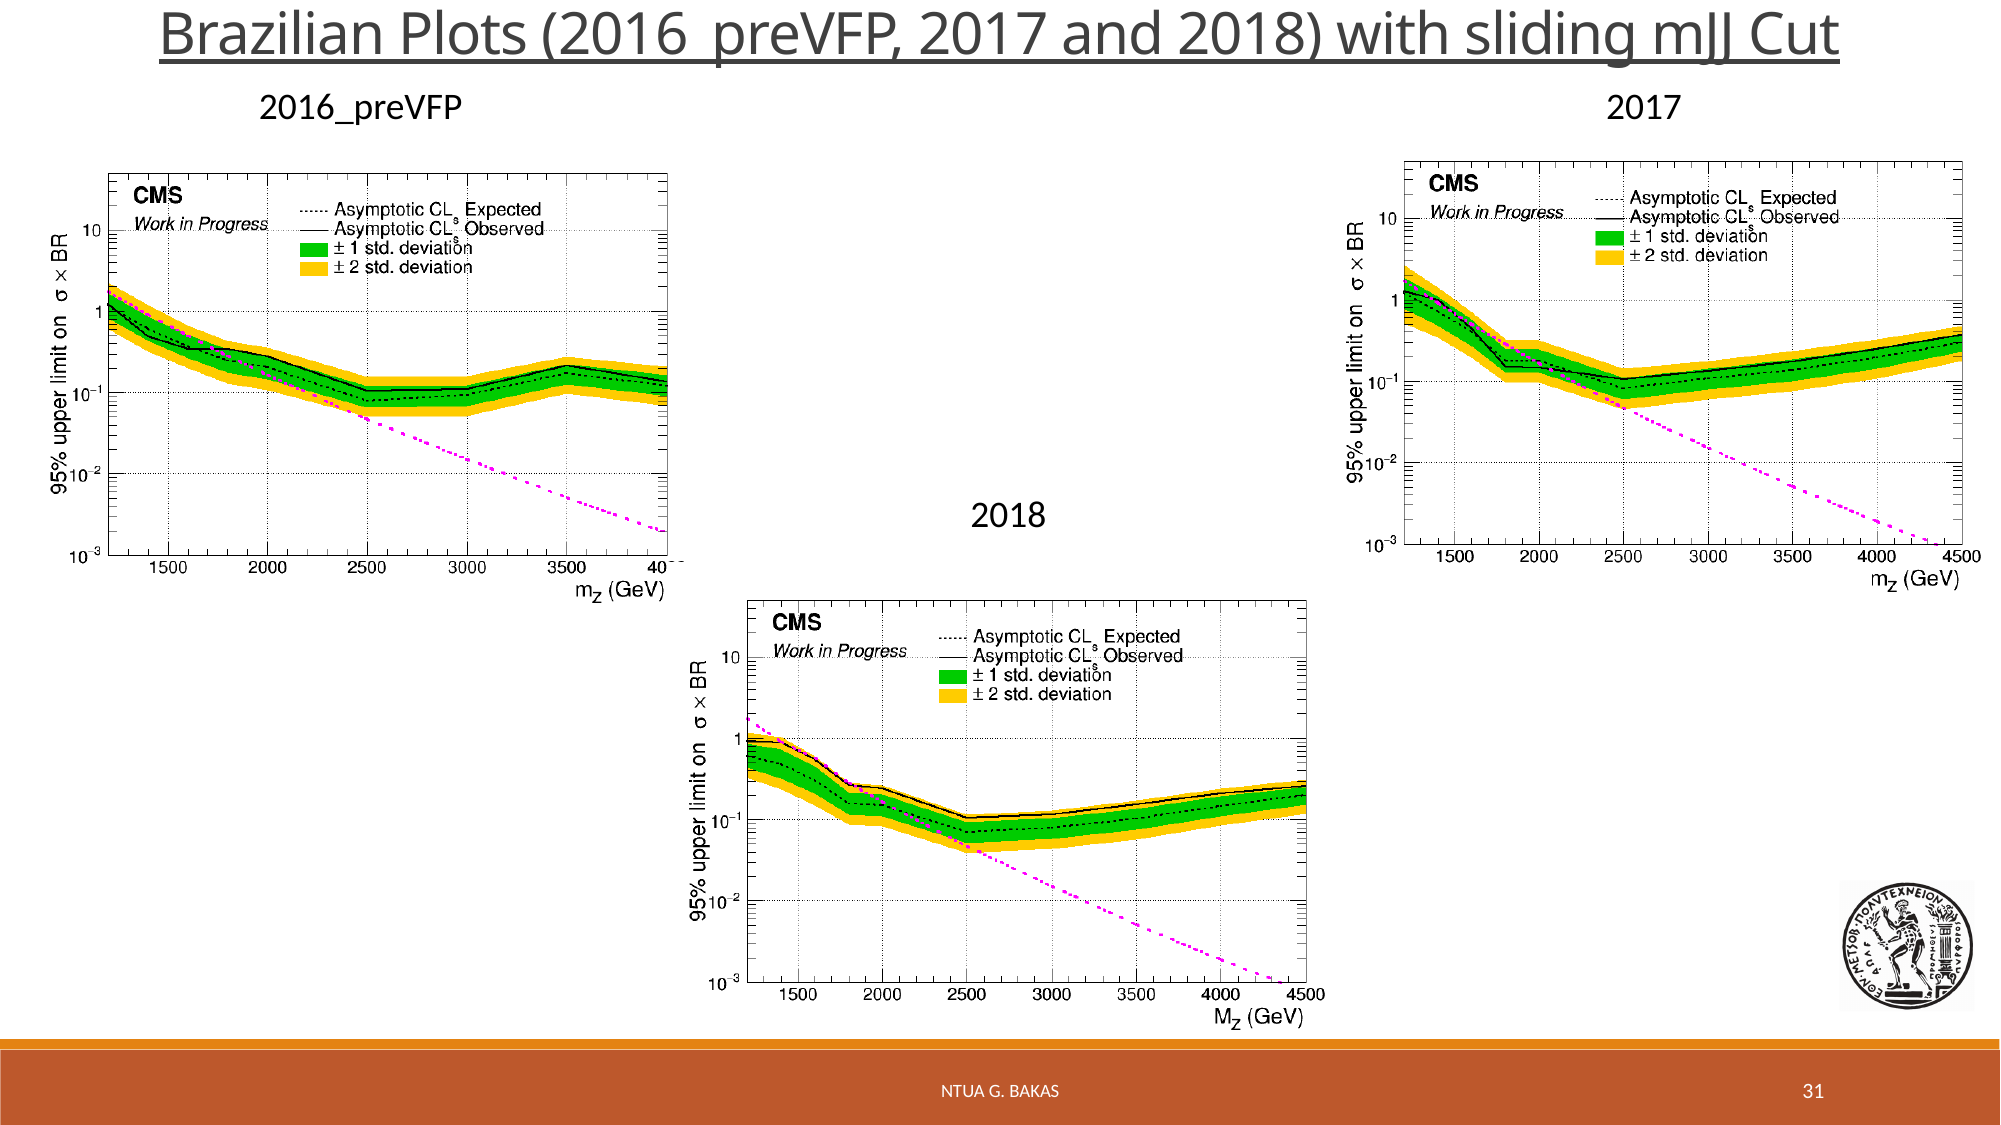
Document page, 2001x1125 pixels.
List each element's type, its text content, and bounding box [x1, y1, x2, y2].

slide_number 31 [1624, 1059, 1840, 1120]
picture [28, 123, 1989, 1040]
text_box 2018 [842, 482, 1175, 543]
text_box Brazilian Plots (2016_preVFP, 2017 and 2018) with sliding mJJ Cut [136, 0, 1863, 75]
footer NTUA G. Bakas [604, 1059, 1396, 1120]
text_box 2016_preVFP [194, 74, 527, 131]
picture [1839, 880, 1975, 1012]
text_box 2017 [1477, 74, 1810, 120]
